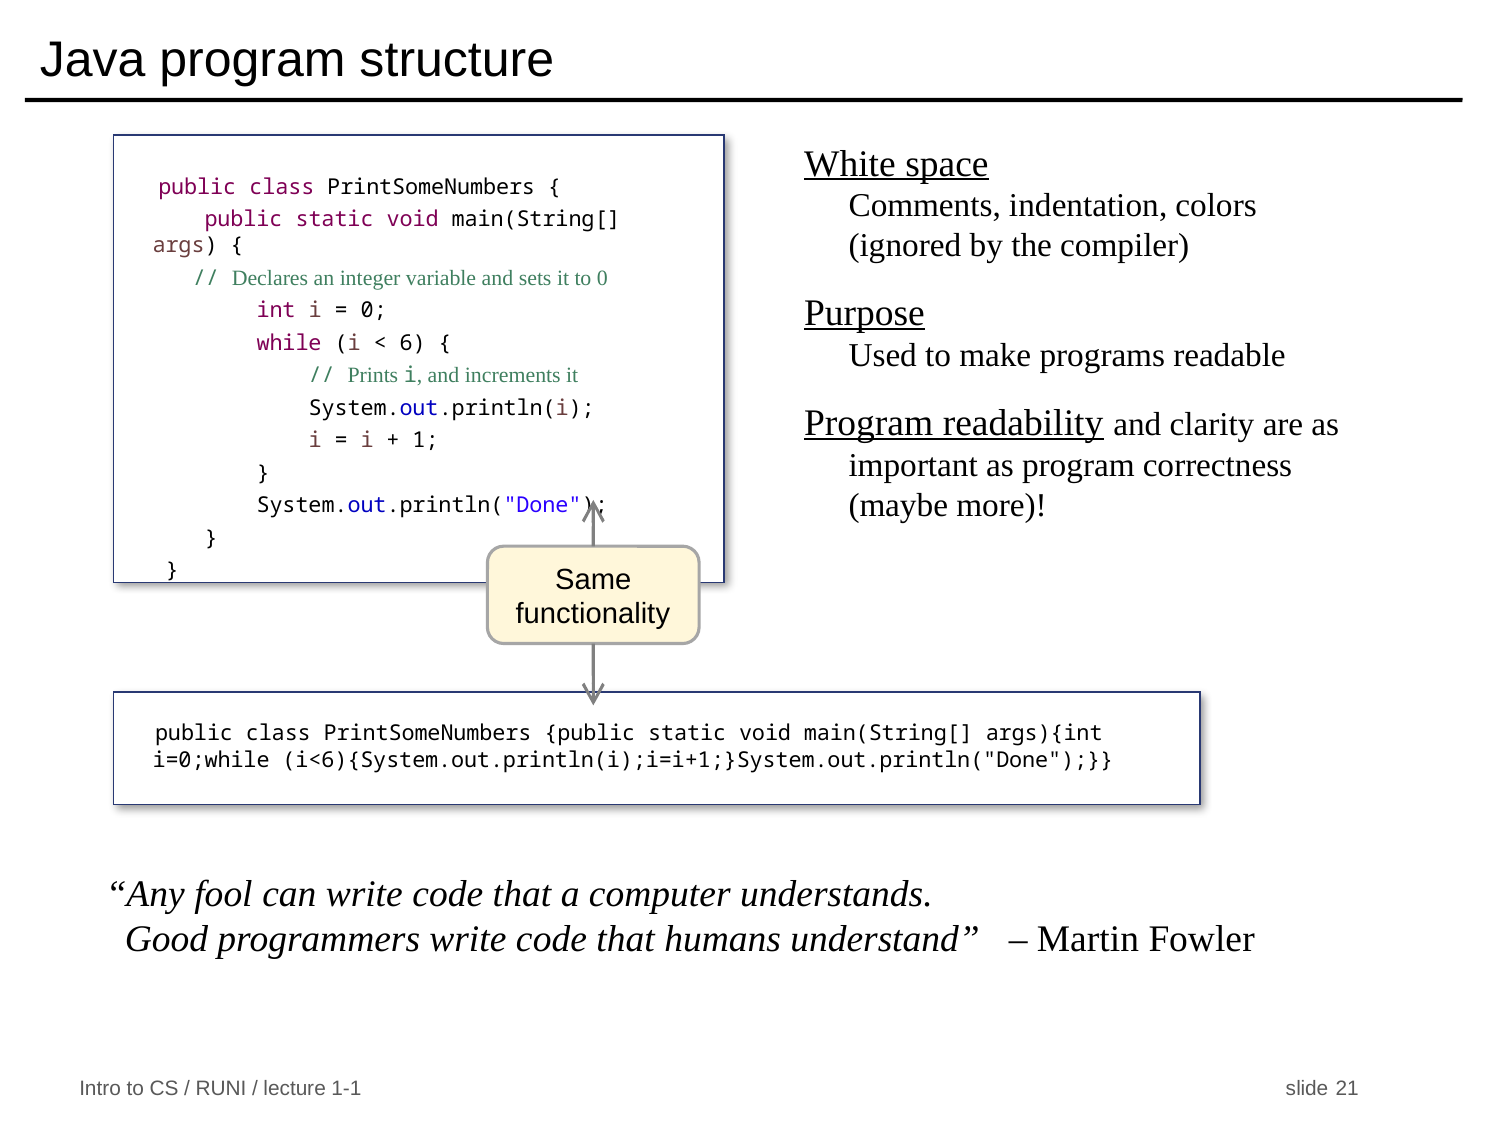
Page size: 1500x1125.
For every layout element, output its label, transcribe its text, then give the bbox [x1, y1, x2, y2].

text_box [487, 362, 700, 785]
text_box public class PrintSomeNumbers { public static void main(String[] args) { // Declares an integer variable and sets it to 0 int i = 0; while (i < 6) { // Prints i, and increments it System.out.println(i); i = i + 1; } System.out.println("Done"); } } [113, 135, 725, 583]
text_box “Any fool can write code that a computer understands. Good programmers write code that humans understand” – Martin Fowler [75, 846, 1458, 1015]
text_box public class PrintSomeNumbers {public static void main(String[] args){int i=0;while (i<6){System.out.println(i);i=i+1;}System.out.println("Done");}} [113, 691, 1200, 805]
text_box White space Comments, indentation, colors (ignored by the compiler) Purpose Used to make programs readable Program readability and clarity are as important as program correctness (maybe more)! [789, 130, 1413, 611]
title Java program structure [24, 12, 1463, 100]
